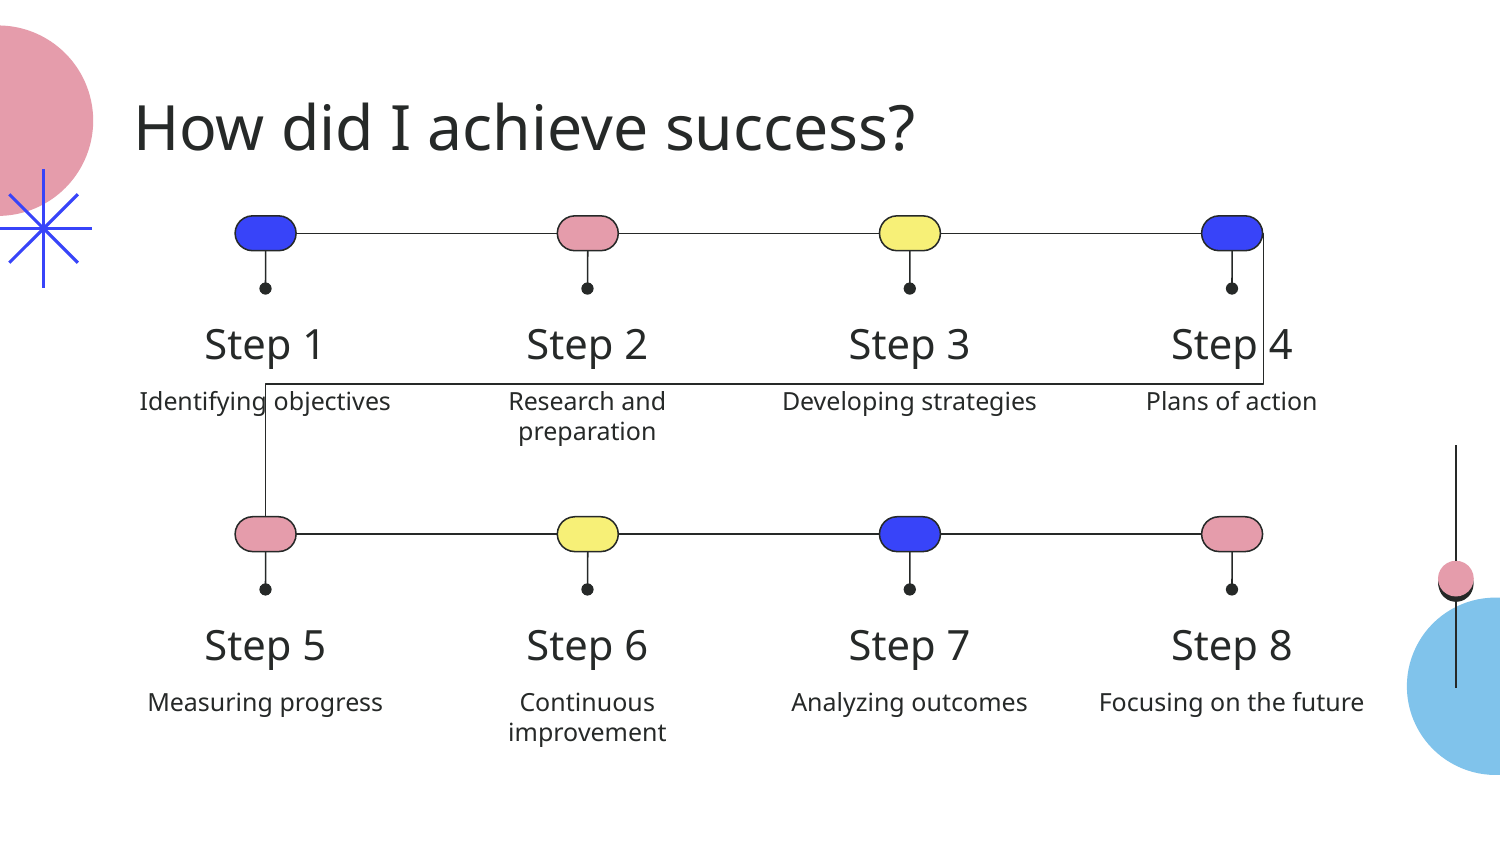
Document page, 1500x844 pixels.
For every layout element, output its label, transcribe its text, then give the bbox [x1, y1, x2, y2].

text_box Step 5 [116, 589, 415, 671]
text_box Identifying objectives [116, 370, 260, 456]
text_box Plans of action [1266, 370, 1381, 456]
text_box [235, 215, 296, 251]
text_box Analyzing outcomes [761, 671, 1059, 757]
text_box [557, 215, 618, 231]
text_box Step 4 [1266, 288, 1381, 370]
text_box Continuous improvement [438, 671, 737, 757]
title How did I achieve success? [118, 72, 1382, 167]
text_box [557, 525, 619, 552]
text_box [1201, 524, 1263, 552]
text_box Step 8 [1083, 589, 1381, 671]
text_box Step 6 [438, 589, 737, 671]
text_box Measuring progress [116, 671, 415, 757]
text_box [265, 233, 1263, 518]
text_box [879, 215, 941, 231]
text_box Step 7 [761, 589, 1059, 671]
text_box [879, 525, 941, 552]
text_box Focusing on the future [1083, 671, 1381, 757]
text_box [235, 516, 296, 552]
text_box [1202, 215, 1263, 233]
text_box Step 1 [116, 288, 260, 370]
